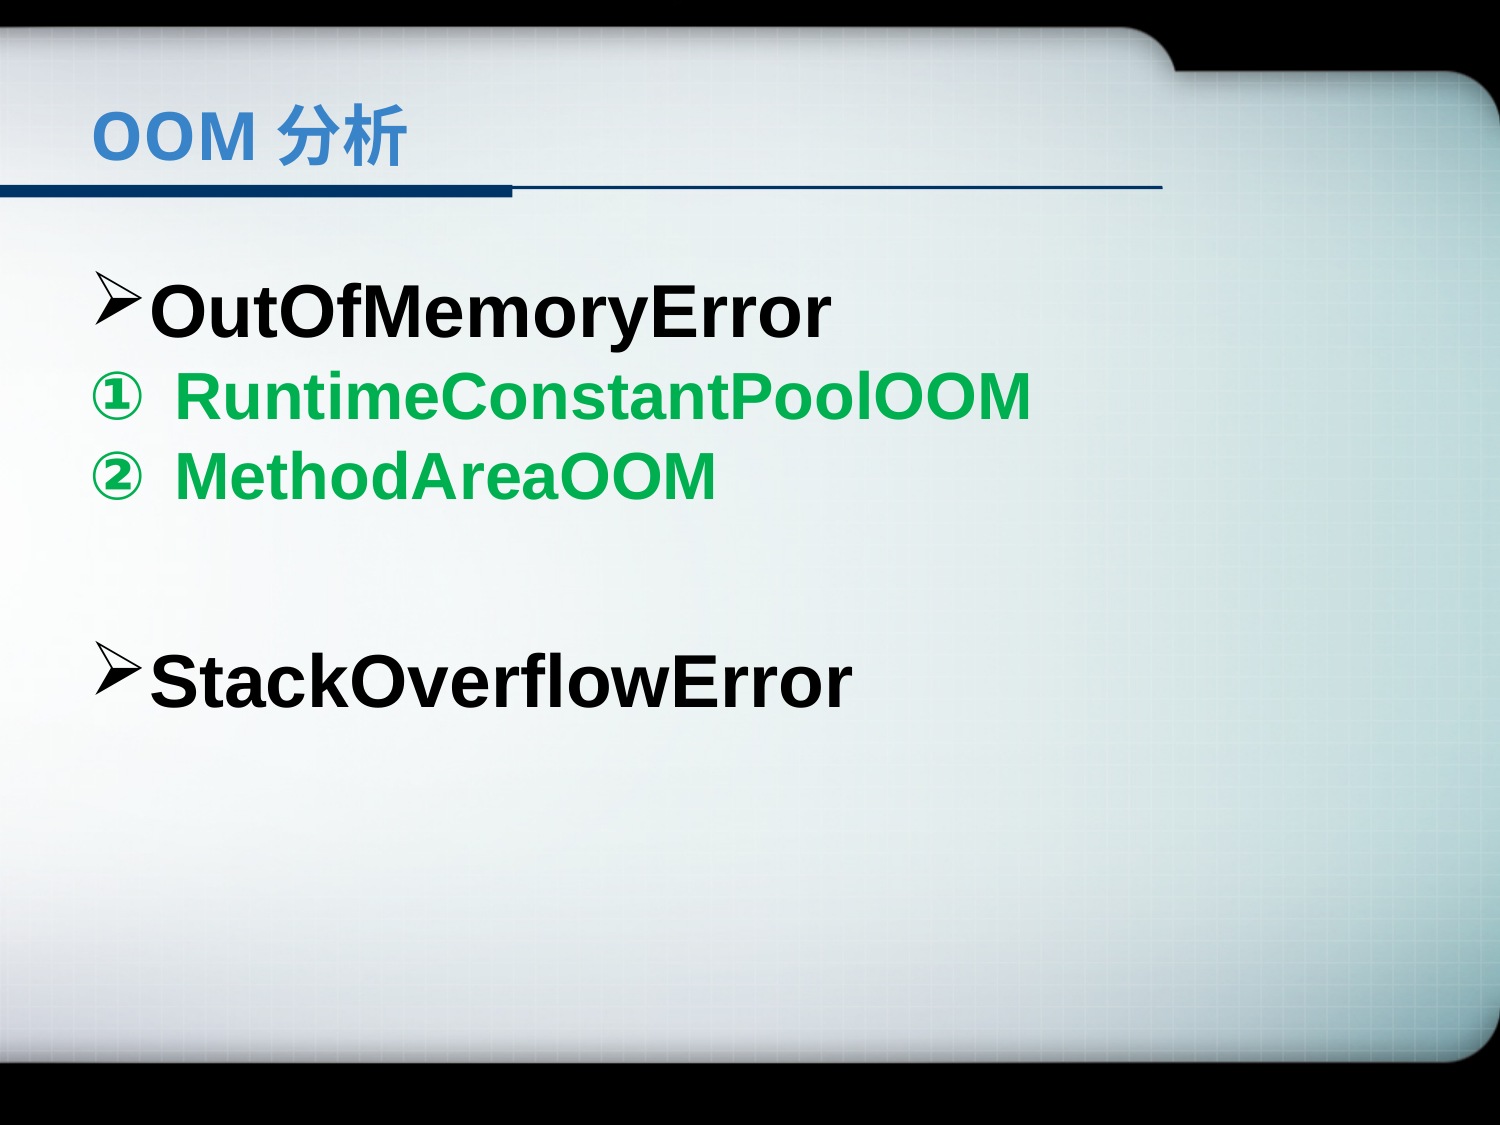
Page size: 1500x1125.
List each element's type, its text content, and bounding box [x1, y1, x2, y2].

title OOM分析 [75, 87, 1338, 180]
picture [0, 0, 1500, 1125]
text_box OutOfMemoryError RuntimeConstantPoolOOM MethodAreaOOM StackOverflowError [74, 255, 1468, 730]
